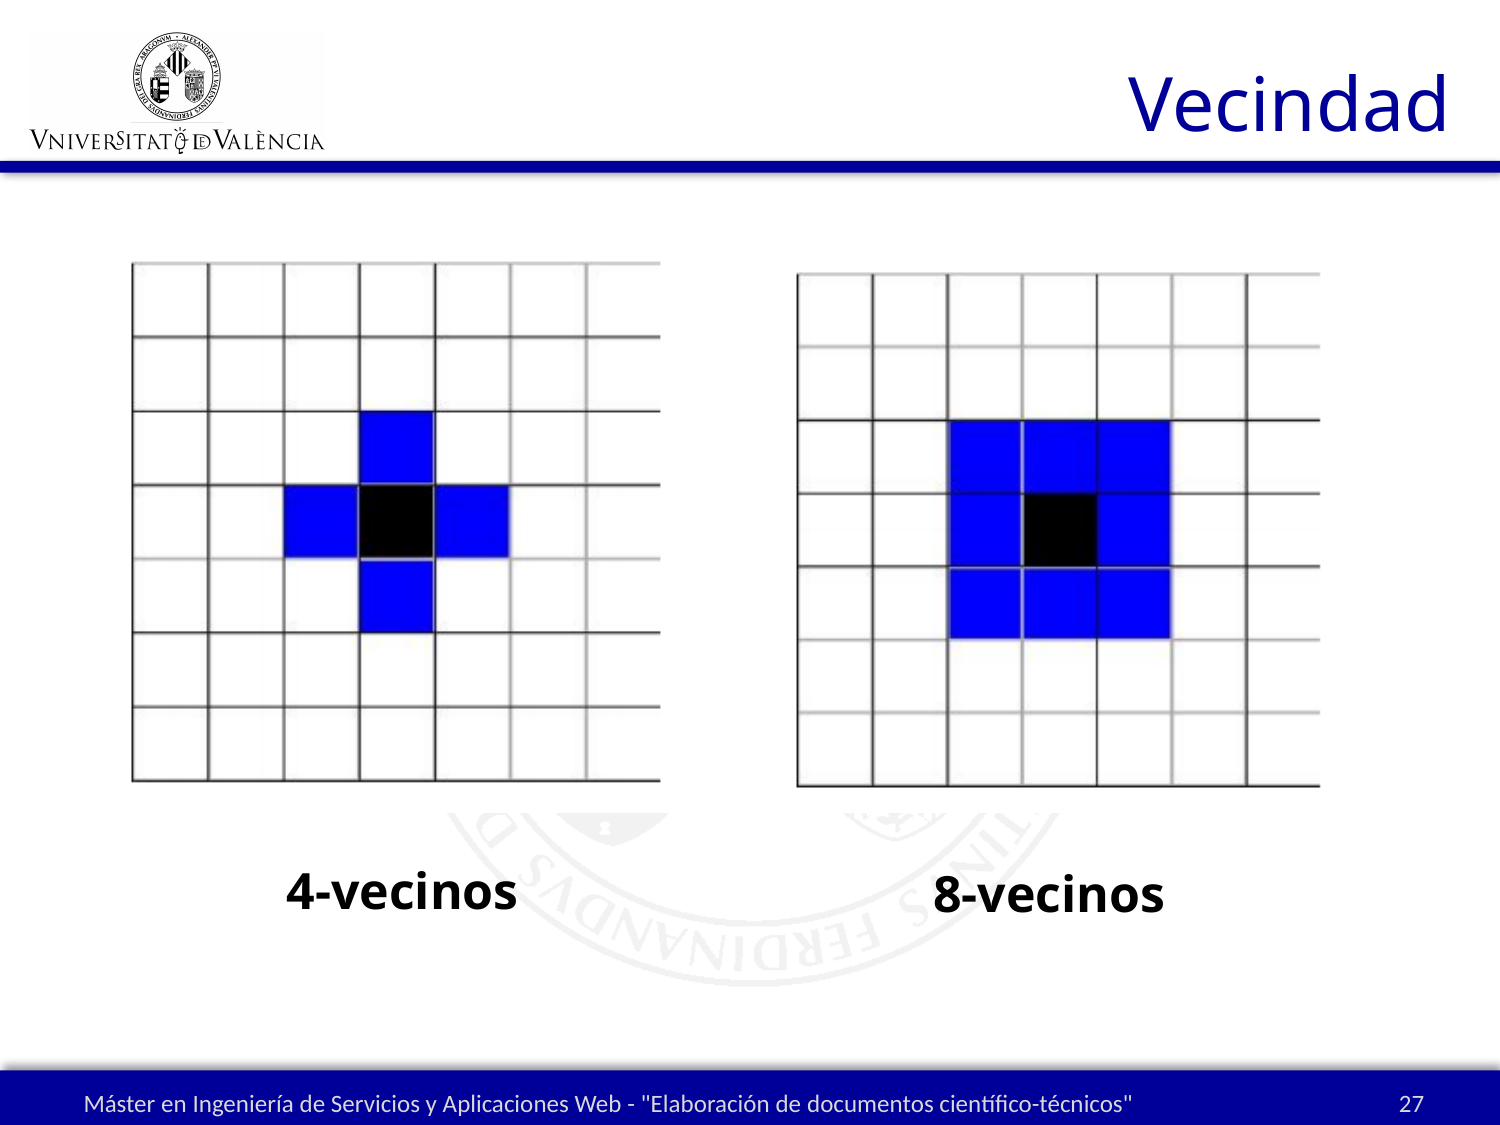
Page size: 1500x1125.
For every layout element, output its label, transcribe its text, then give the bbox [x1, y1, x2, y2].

picture [29, 30, 325, 154]
text_box 4-vecinos [271, 851, 735, 927]
picture [105, 219, 1376, 994]
text_box 8-vecinos [918, 854, 1382, 930]
title Vecindad [360, 16, 1466, 154]
slide_number 27 [1364, 1070, 1440, 1125]
footer Máster en Ingeniería de Servicios y Aplicaciones Web - "Elaboración de documentos científico-técnicos" [68, 1070, 1353, 1125]
